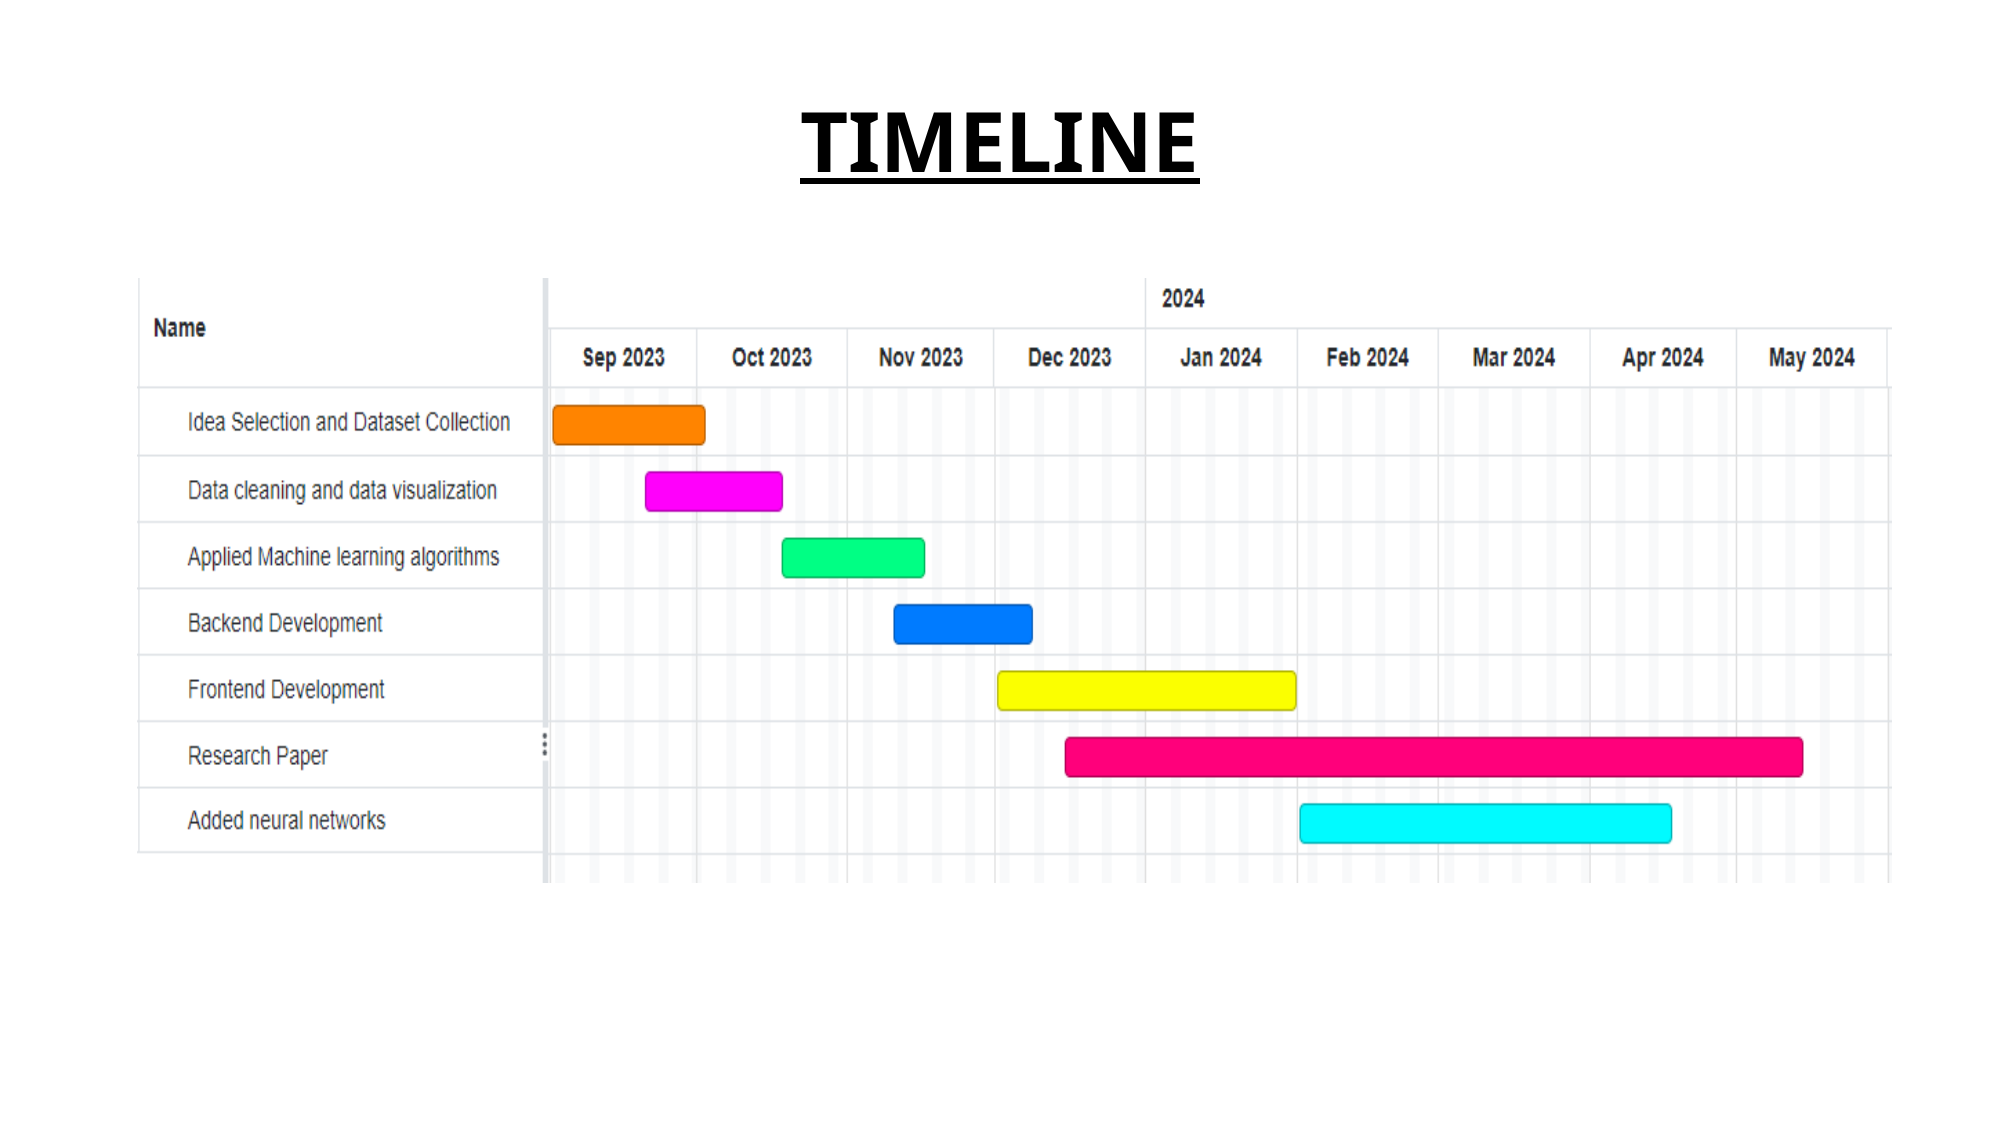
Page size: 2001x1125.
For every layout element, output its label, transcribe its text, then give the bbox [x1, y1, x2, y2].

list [137, 278, 1892, 883]
title TIMELINE [99, 45, 1900, 233]
